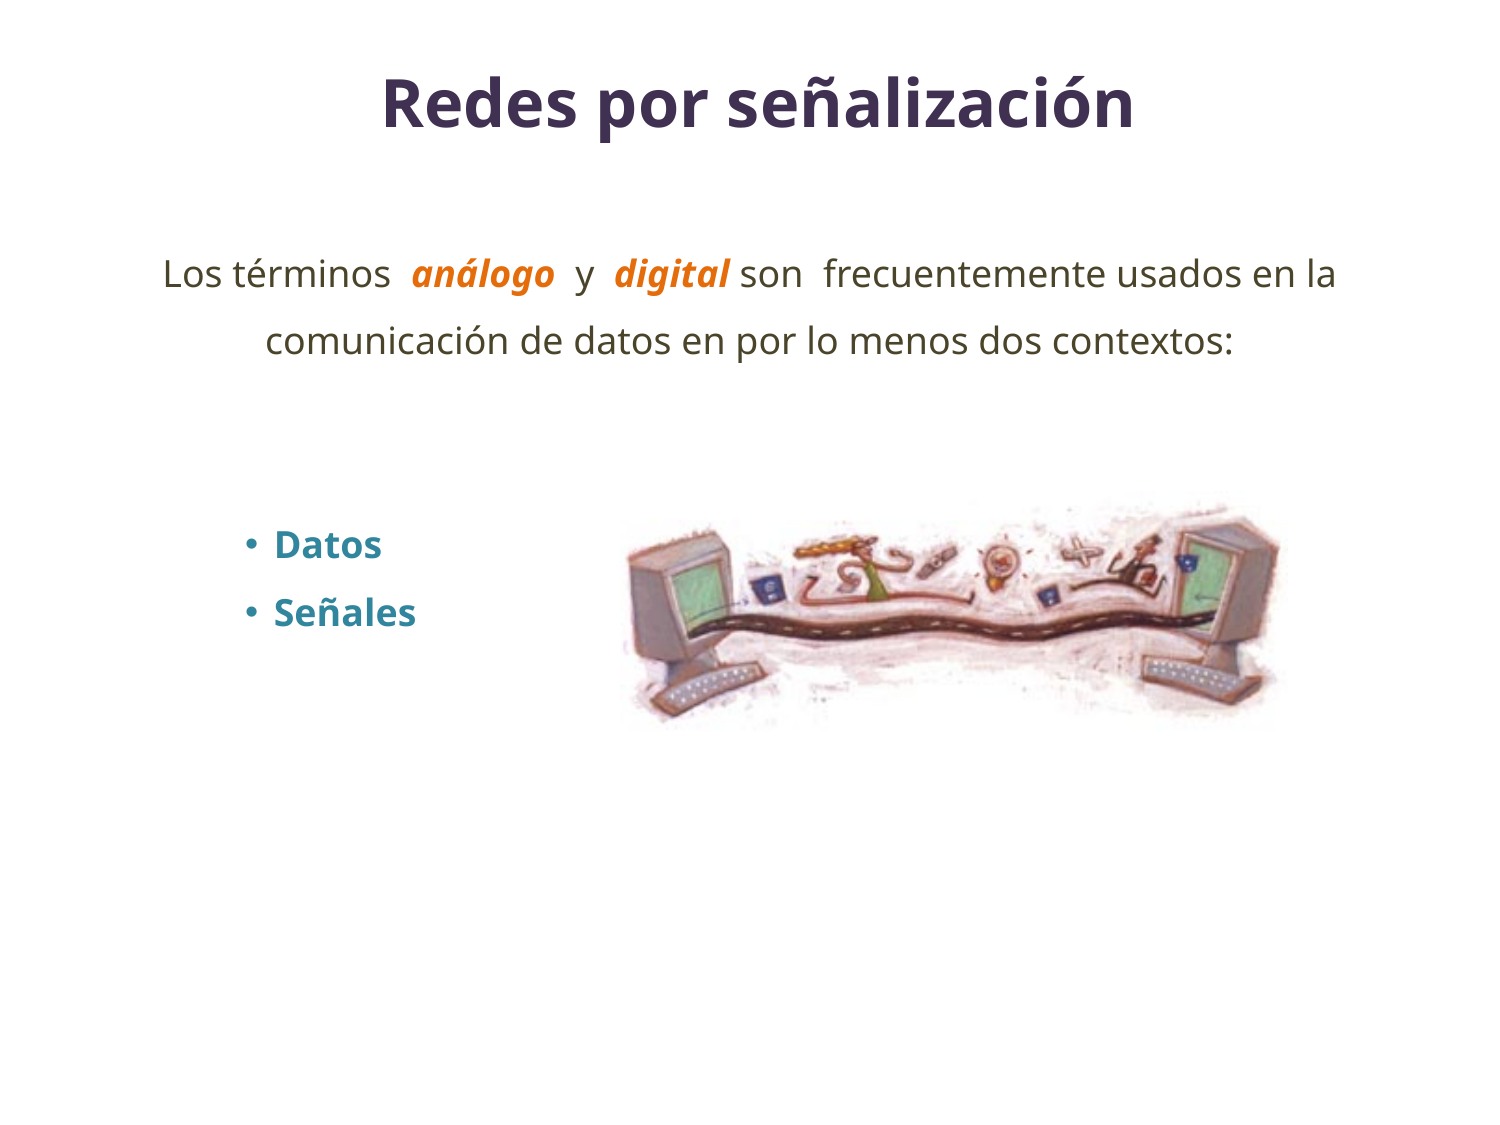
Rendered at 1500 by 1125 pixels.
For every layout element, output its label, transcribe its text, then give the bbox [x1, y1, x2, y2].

text_box Redes por señalización [14, 7, 1486, 195]
text_box Los términos análogo y digital son frecuentemente usados en la comunicación de datos en por lo menos dos contextos: [128, 219, 1371, 370]
picture [619, 491, 1289, 732]
text_box Datos Señales [230, 491, 535, 642]
